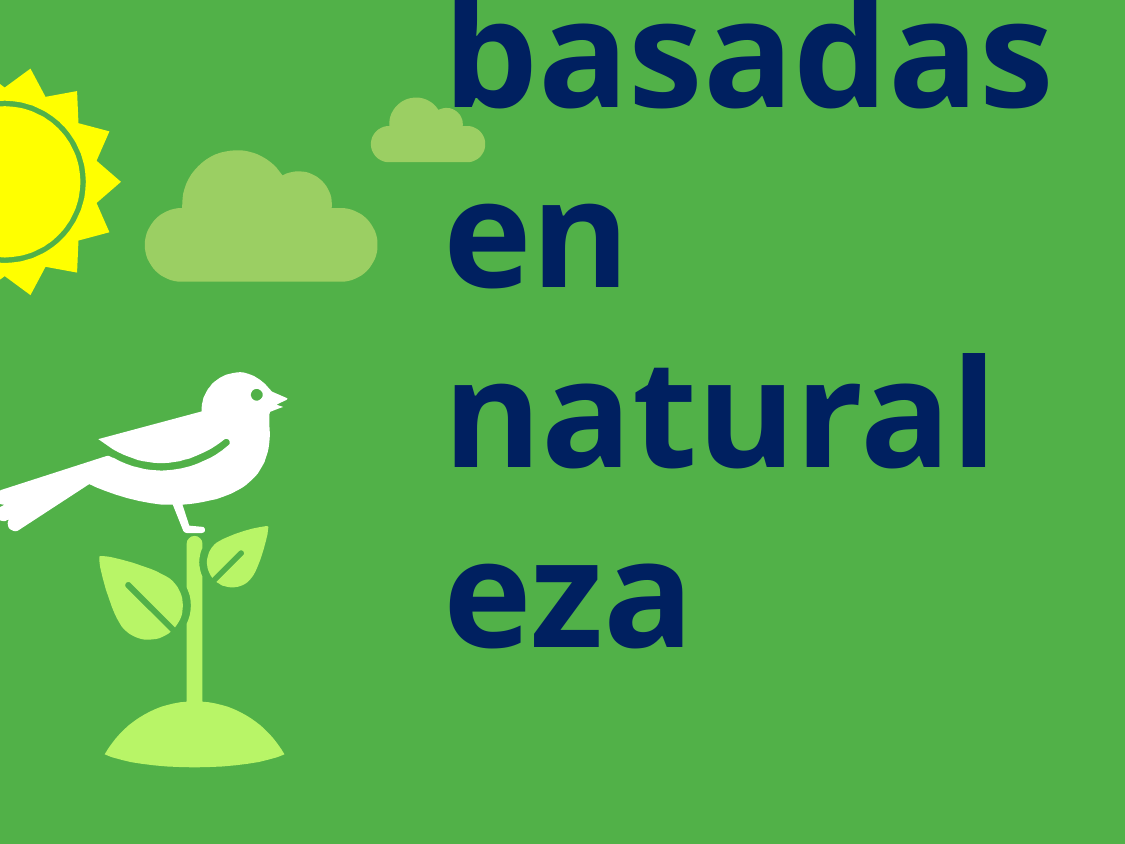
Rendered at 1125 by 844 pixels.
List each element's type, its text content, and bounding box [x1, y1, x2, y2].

title Soluciones basadas en naturaleza [428, 502, 1088, 694]
text_box [0, 372, 288, 532]
text_box [370, 97, 486, 163]
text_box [99, 525, 285, 768]
text_box [144, 150, 378, 282]
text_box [0, 68, 122, 296]
